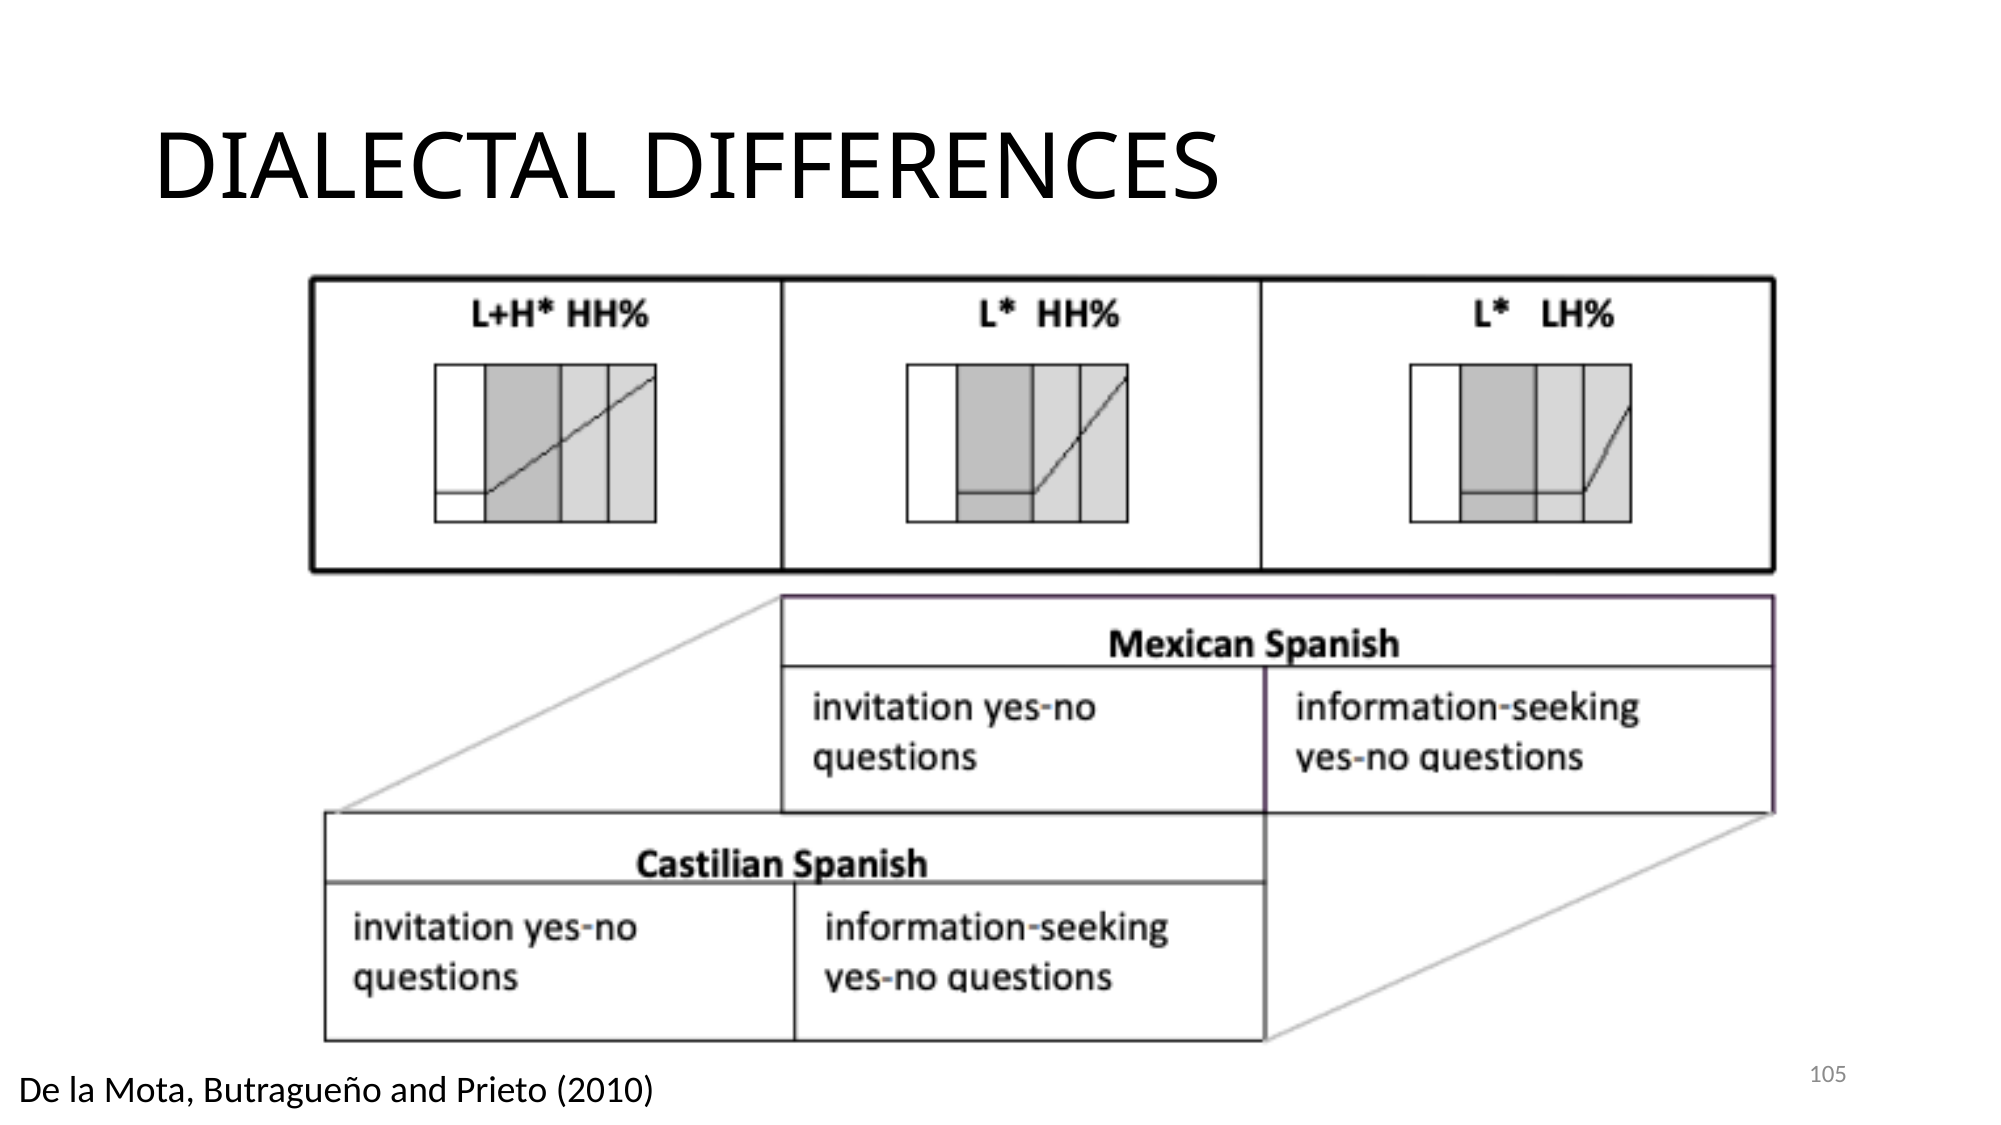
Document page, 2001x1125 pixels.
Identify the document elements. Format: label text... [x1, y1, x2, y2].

title DIALECTAL DIFFERENCES [137, 59, 1863, 278]
slide_number 105 [1412, 1042, 1863, 1103]
text_box De la Mota, Butragueño and Prieto (2010) [4, 1057, 671, 1118]
picture [267, 249, 1828, 1064]
